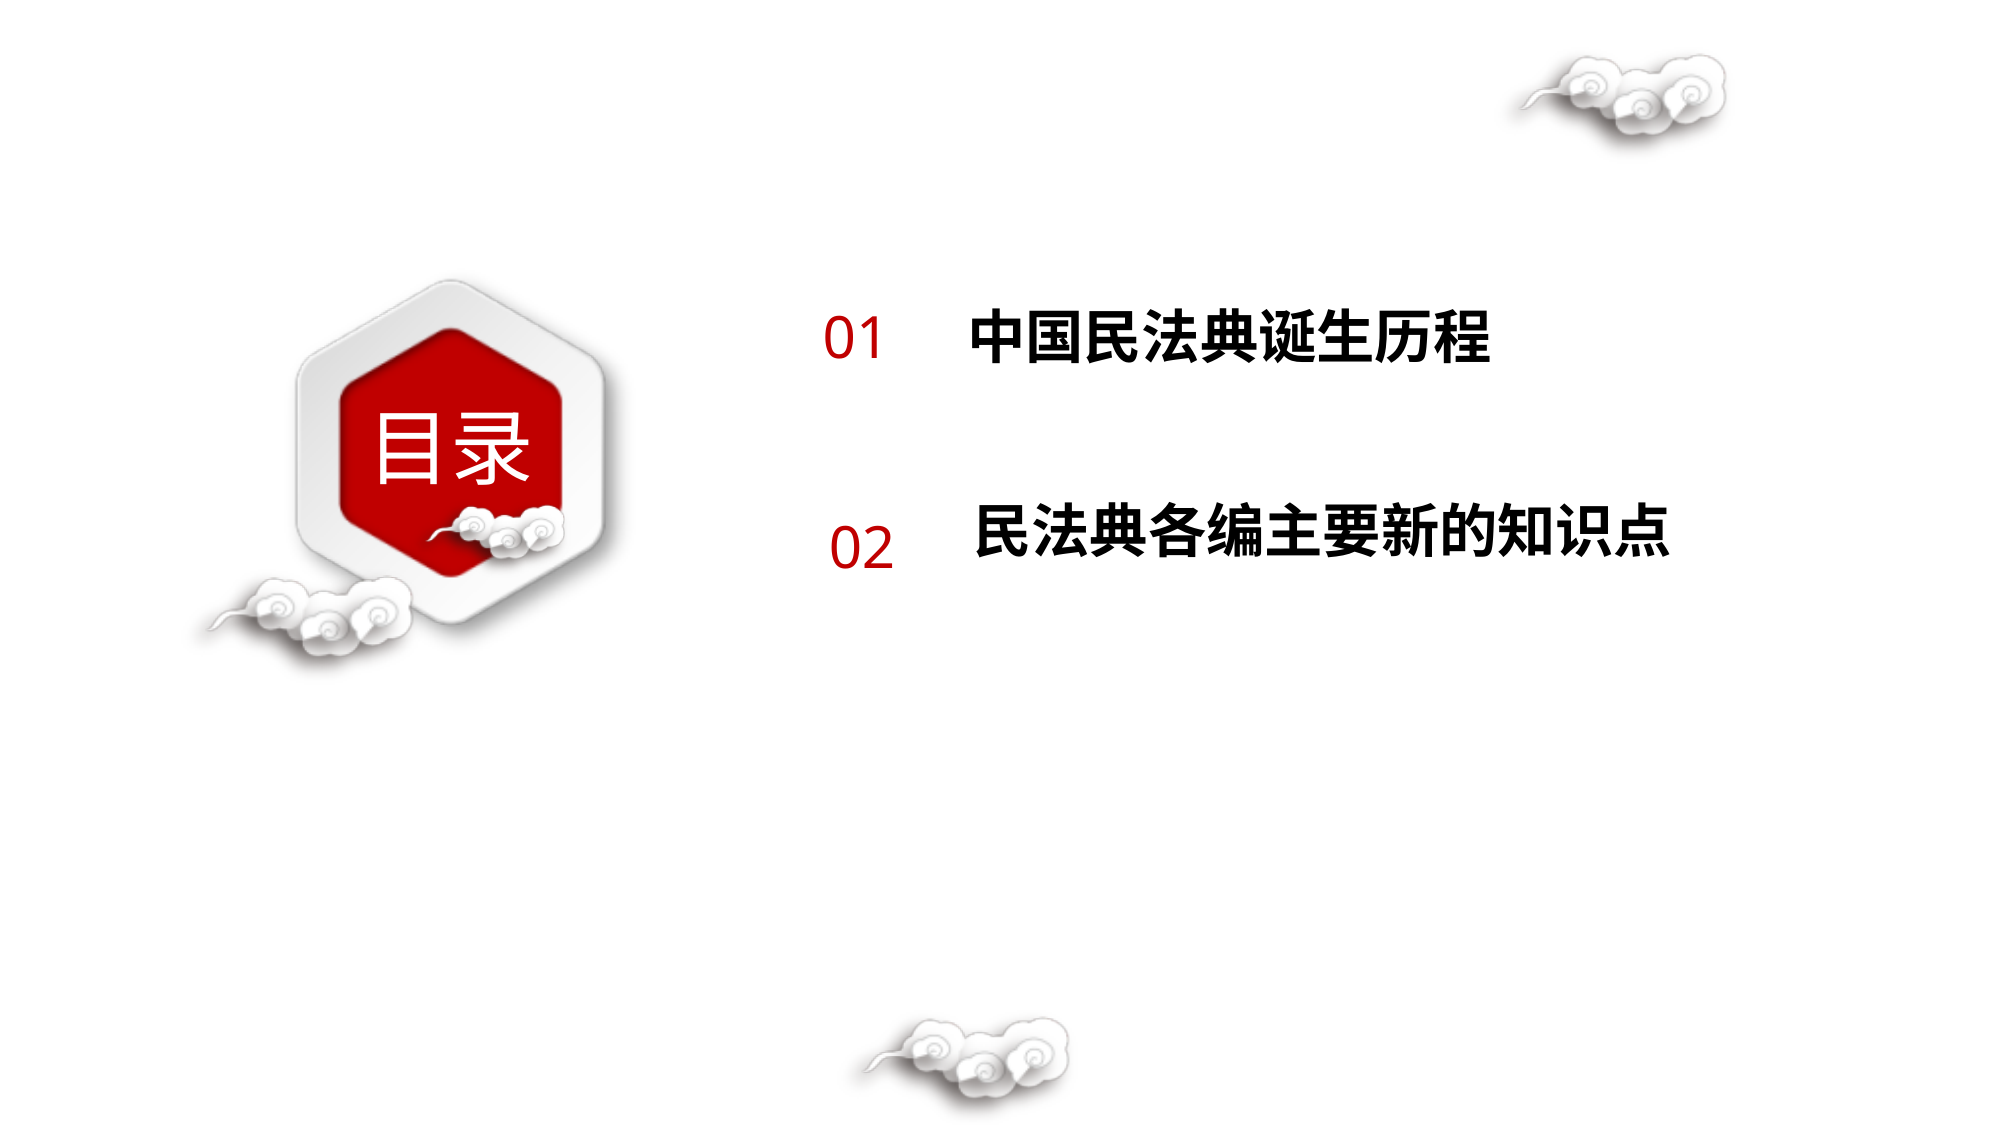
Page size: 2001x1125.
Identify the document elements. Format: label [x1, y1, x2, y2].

text_box [783, 489, 1726, 620]
picture [1480, 0, 1752, 195]
picture [823, 950, 1095, 1125]
picture [167, 262, 641, 717]
text_box [779, 269, 1718, 396]
